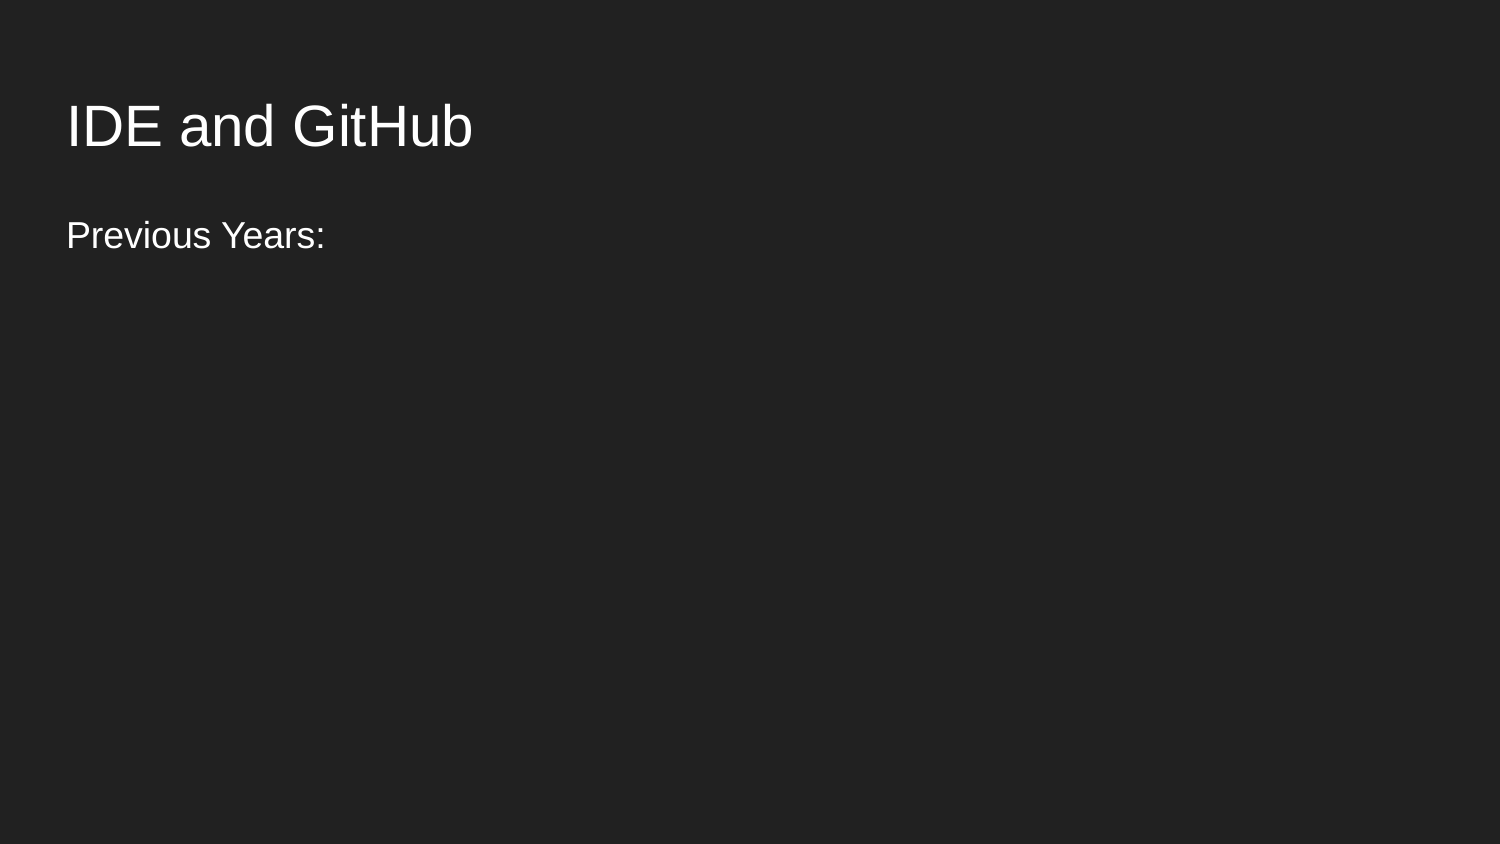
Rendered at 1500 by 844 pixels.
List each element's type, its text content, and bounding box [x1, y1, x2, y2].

title IDE and GitHub [51, 72, 1449, 167]
list Previous Years: [51, 189, 1449, 750]
